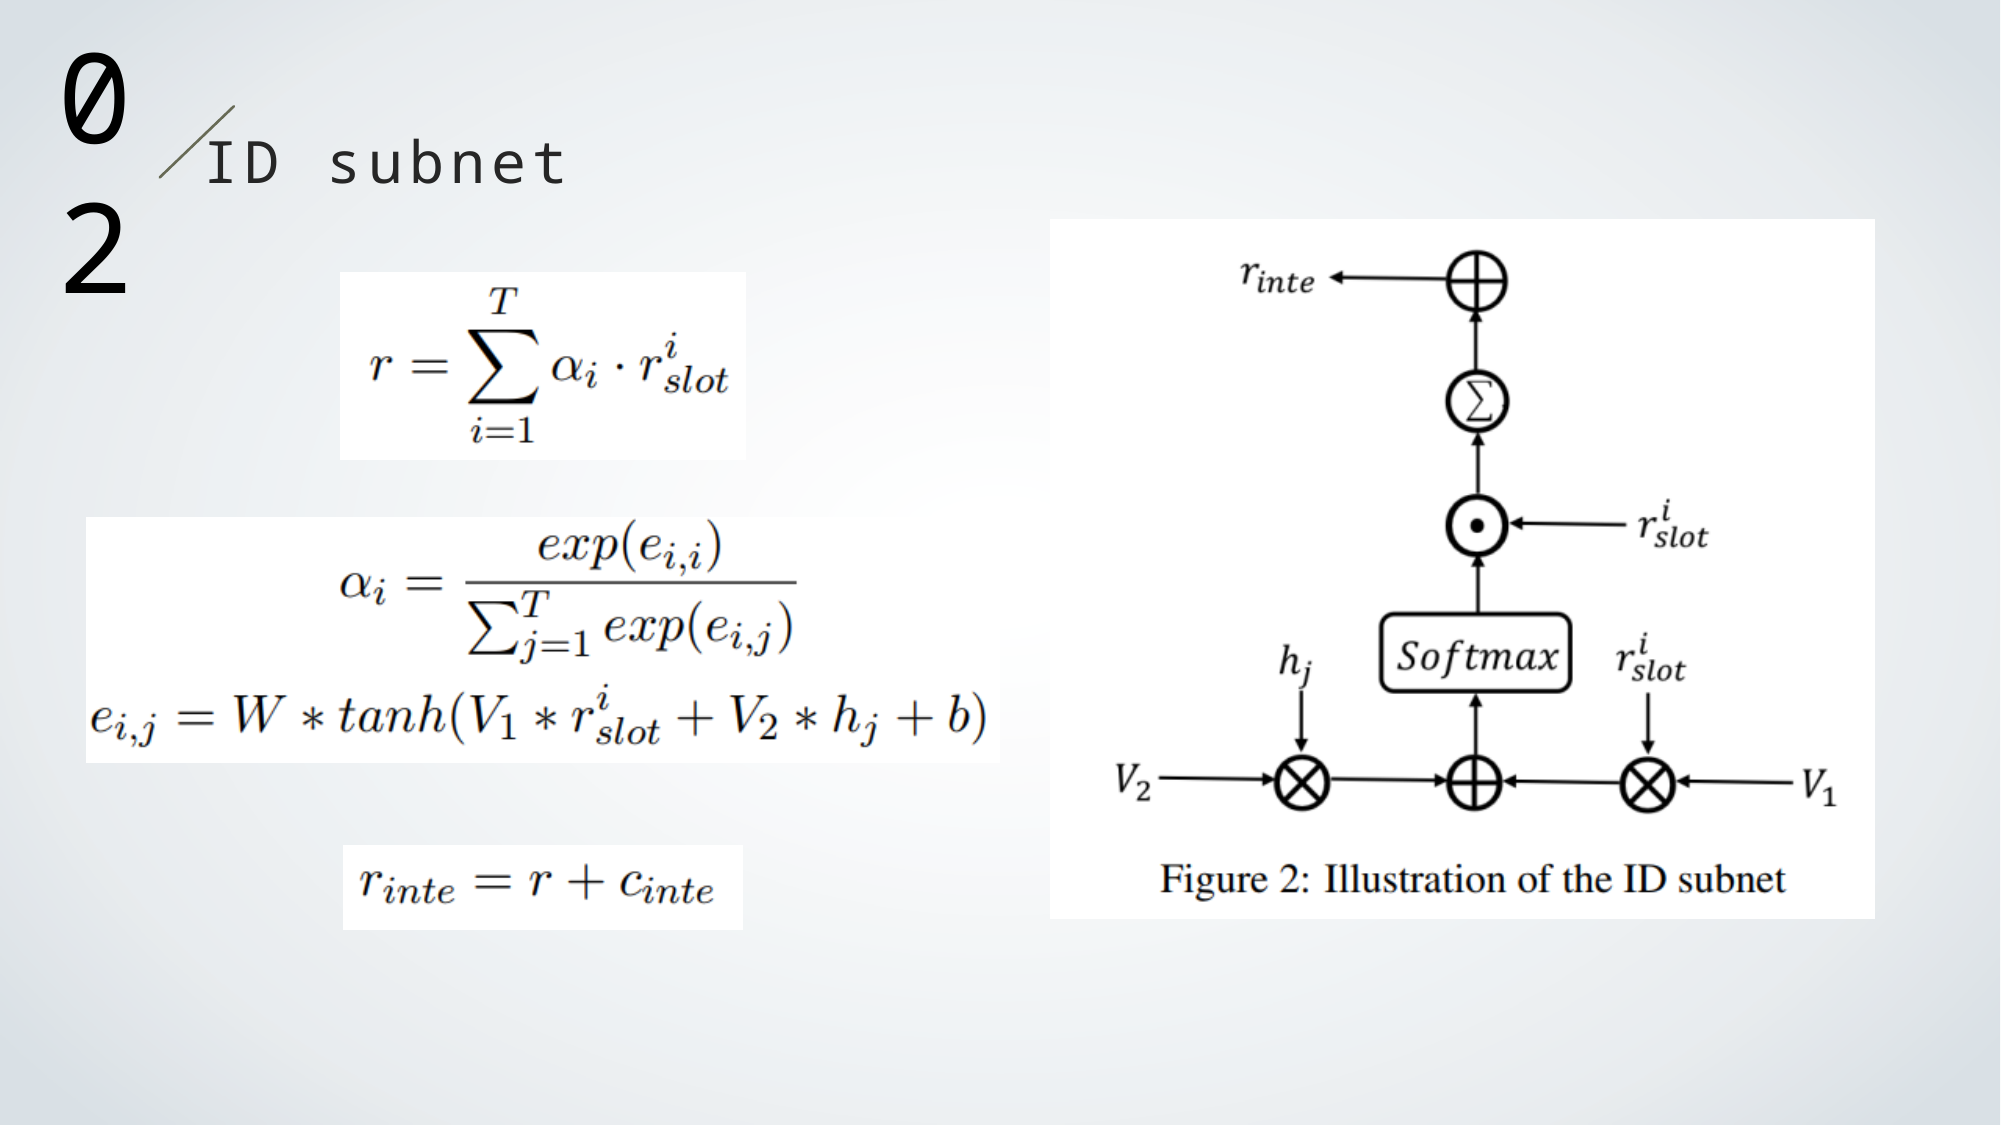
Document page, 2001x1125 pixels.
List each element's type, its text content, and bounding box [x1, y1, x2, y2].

text_box ID subnet [214, 117, 584, 203]
text_box 02 [42, 10, 214, 326]
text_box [159, 106, 234, 178]
picture [0, 0, 2001, 1125]
